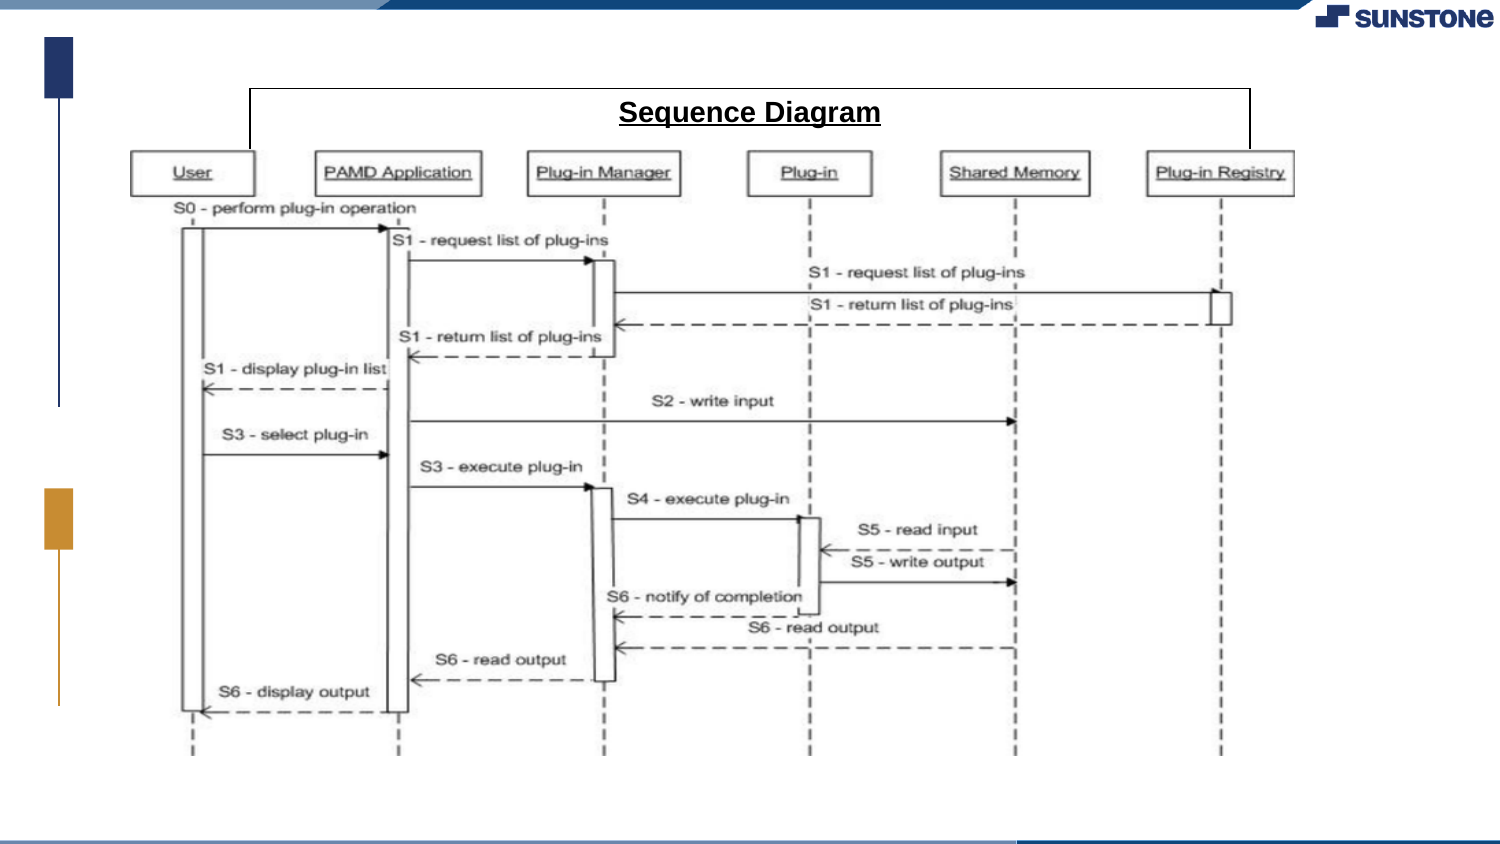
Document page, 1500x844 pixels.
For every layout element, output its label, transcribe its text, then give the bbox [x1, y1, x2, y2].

picture [0, 0, 1500, 844]
table_header Sequence Diagram [251, 89, 1249, 147]
